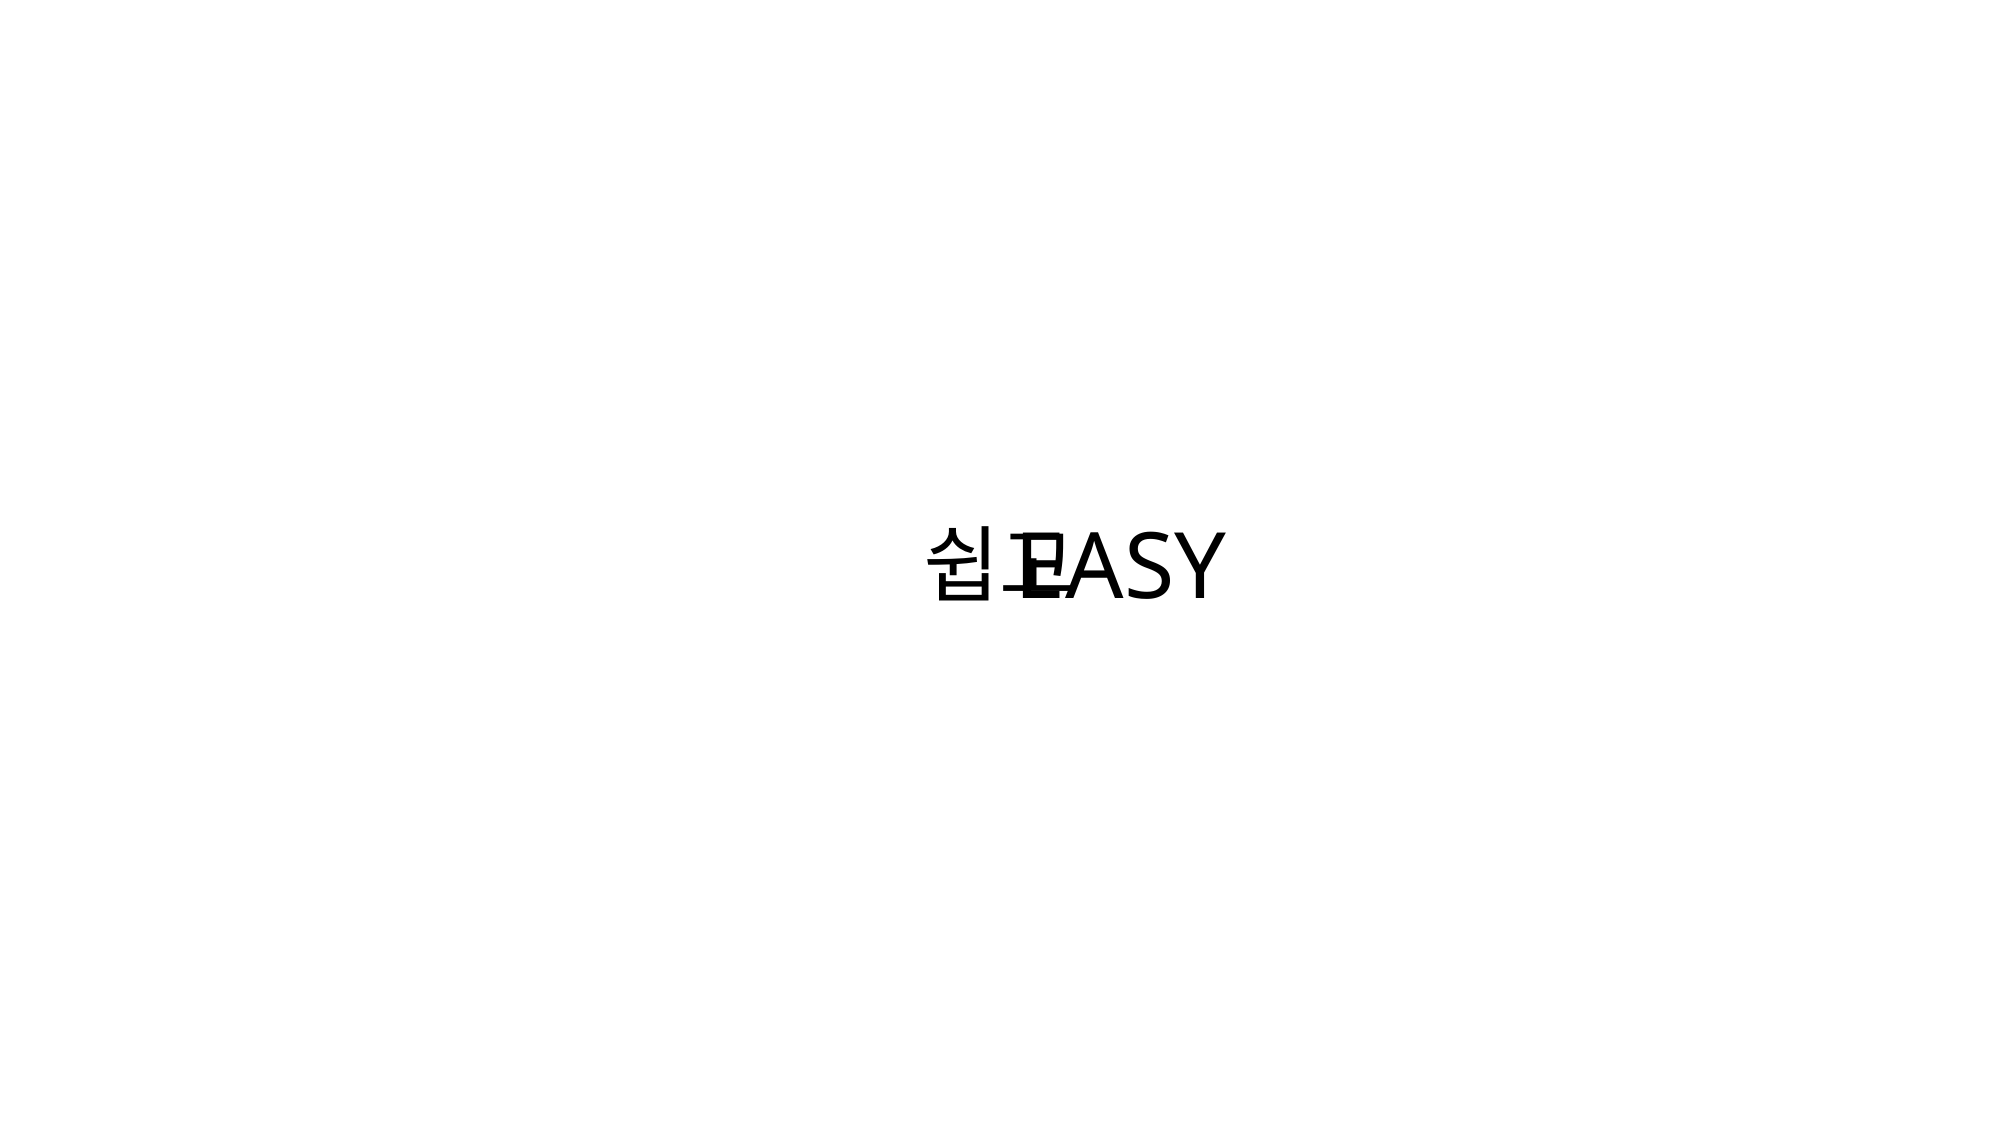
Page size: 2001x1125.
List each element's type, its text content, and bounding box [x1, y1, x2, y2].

text_box EASY [1000, 499, 1242, 624]
text_box 쉽고 [908, 504, 1000, 620]
